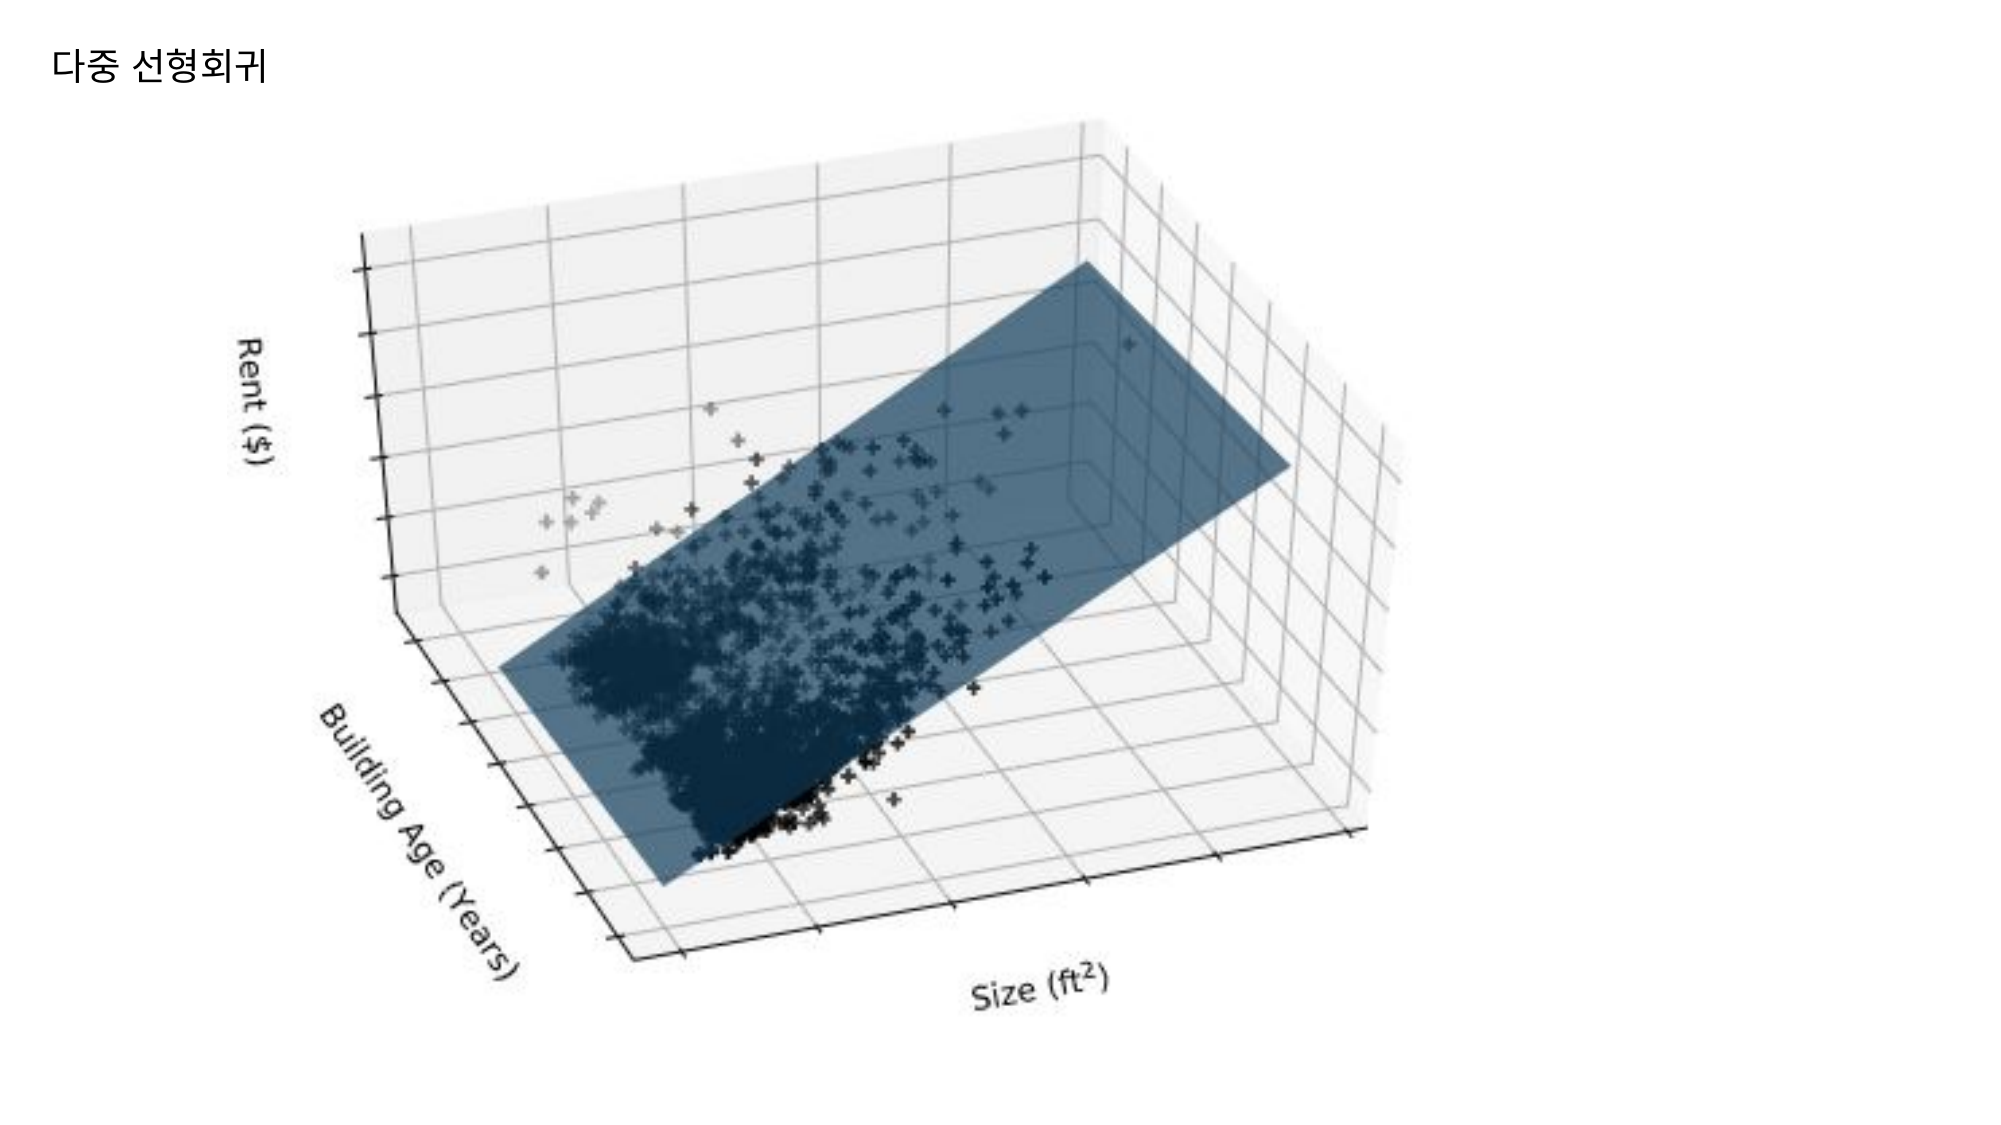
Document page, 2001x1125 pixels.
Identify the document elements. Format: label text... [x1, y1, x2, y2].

picture [227, 112, 1428, 1041]
text_box 다중 선형회귀 [37, 36, 1038, 96]
